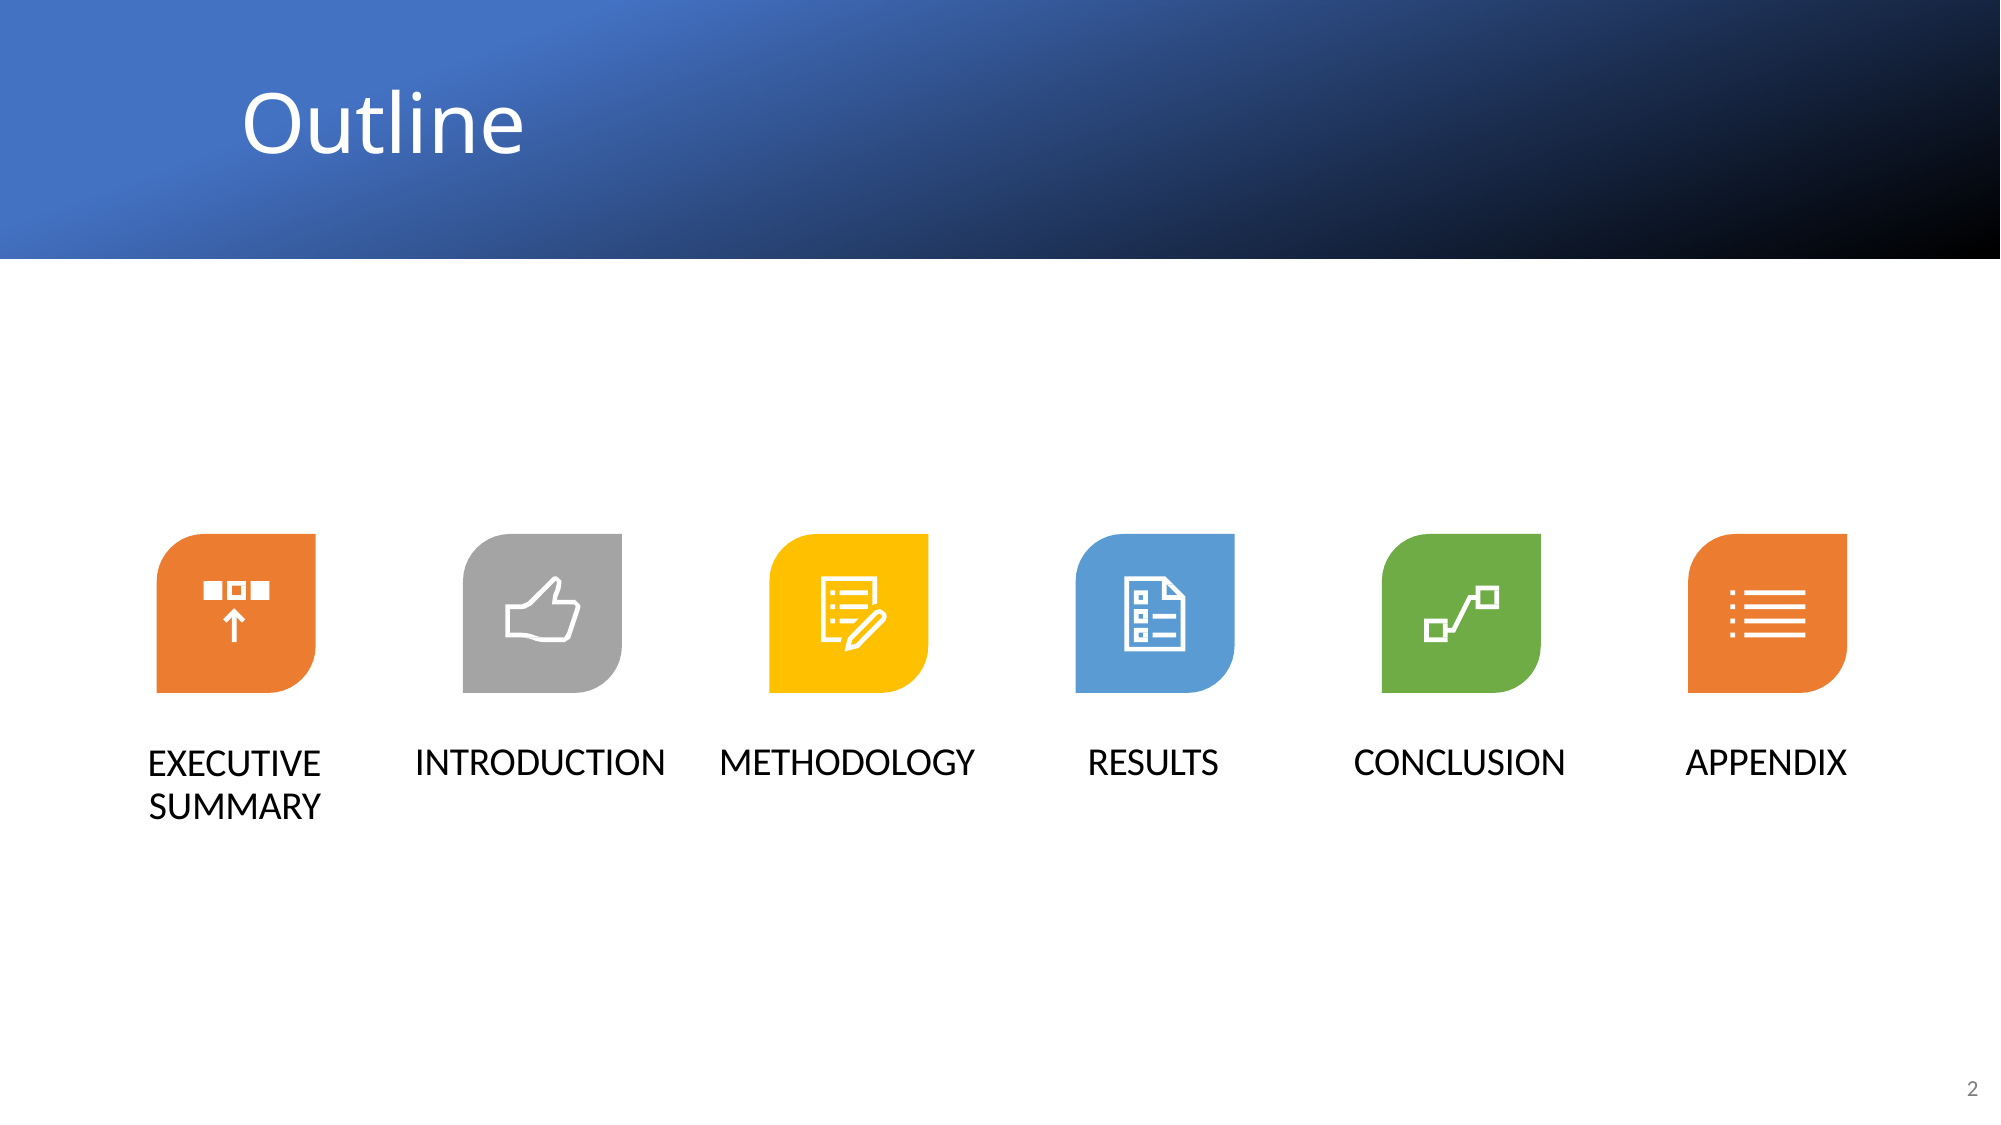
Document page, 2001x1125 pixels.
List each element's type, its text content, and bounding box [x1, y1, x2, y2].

text_box CONCLUSION [1351, 733, 1571, 784]
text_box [1381, 533, 1542, 694]
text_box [462, 533, 623, 694]
text_box METHODOLOGY [716, 733, 981, 784]
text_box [1075, 533, 1235, 694]
picture [0, 0, 2000, 259]
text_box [156, 533, 316, 694]
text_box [769, 533, 929, 694]
text_box INTRODUCTION [413, 733, 672, 784]
text_box RESULTS [1085, 733, 1225, 784]
text_box 2 [1964, 1071, 1981, 1102]
text_box EXECUTIVE SUMMARY [145, 733, 327, 828]
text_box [1687, 533, 1848, 694]
text_box APPENDIX [1683, 733, 1852, 784]
